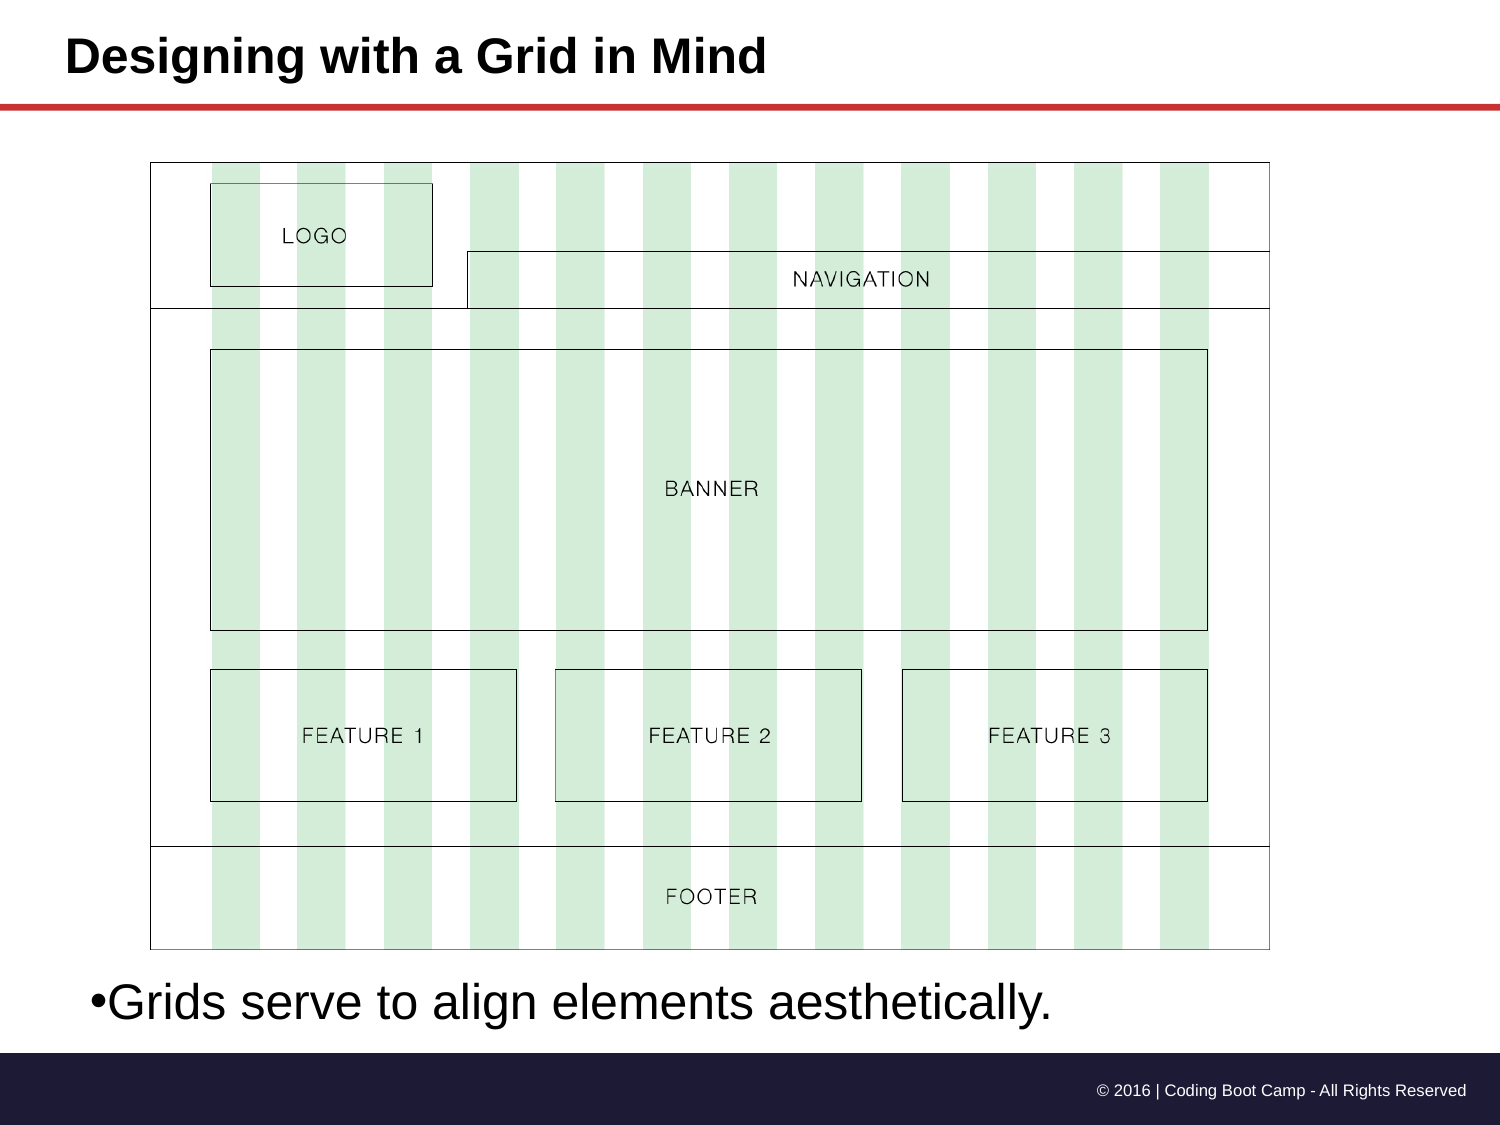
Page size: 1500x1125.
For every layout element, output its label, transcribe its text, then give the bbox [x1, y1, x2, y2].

text_box Grids serve to align elements aesthetically. [75, 962, 1425, 1088]
picture [149, 162, 1271, 951]
text_box Designing with a Grid in Mind [50, 16, 888, 91]
